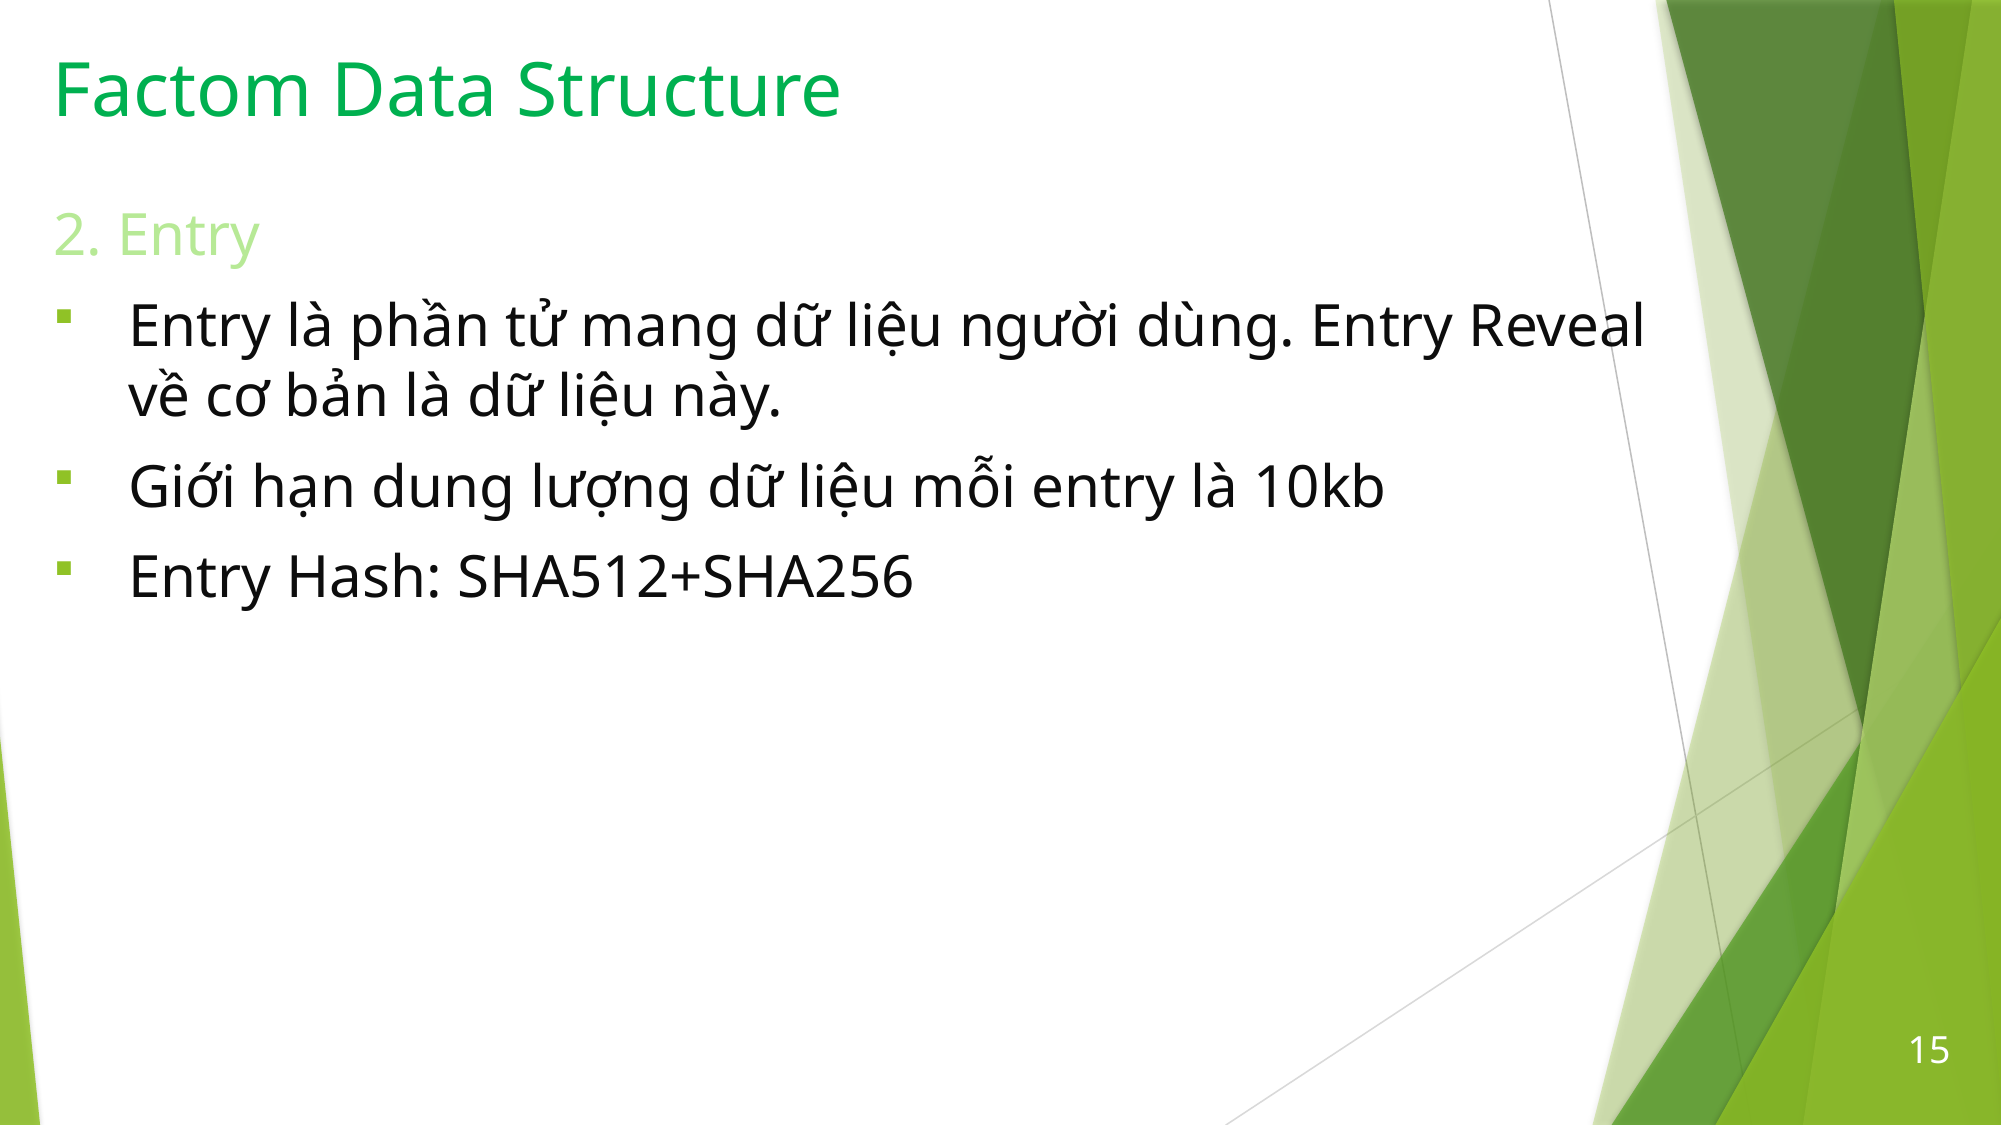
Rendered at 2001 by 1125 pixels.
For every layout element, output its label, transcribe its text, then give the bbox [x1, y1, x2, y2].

list 2. Entry Entry là phần tử mang dữ liệu người dùng. Entry Reveal về cơ bản là dữ liệu này. Giới hạn dung lượng dữ liệu mỗi entry là 10kb Entry Hash: SHA512+SHA256 [38, 189, 1694, 1075]
slide_number 15 [1776, 1021, 1966, 1082]
title Factom Data Structure [37, 33, 1693, 145]
